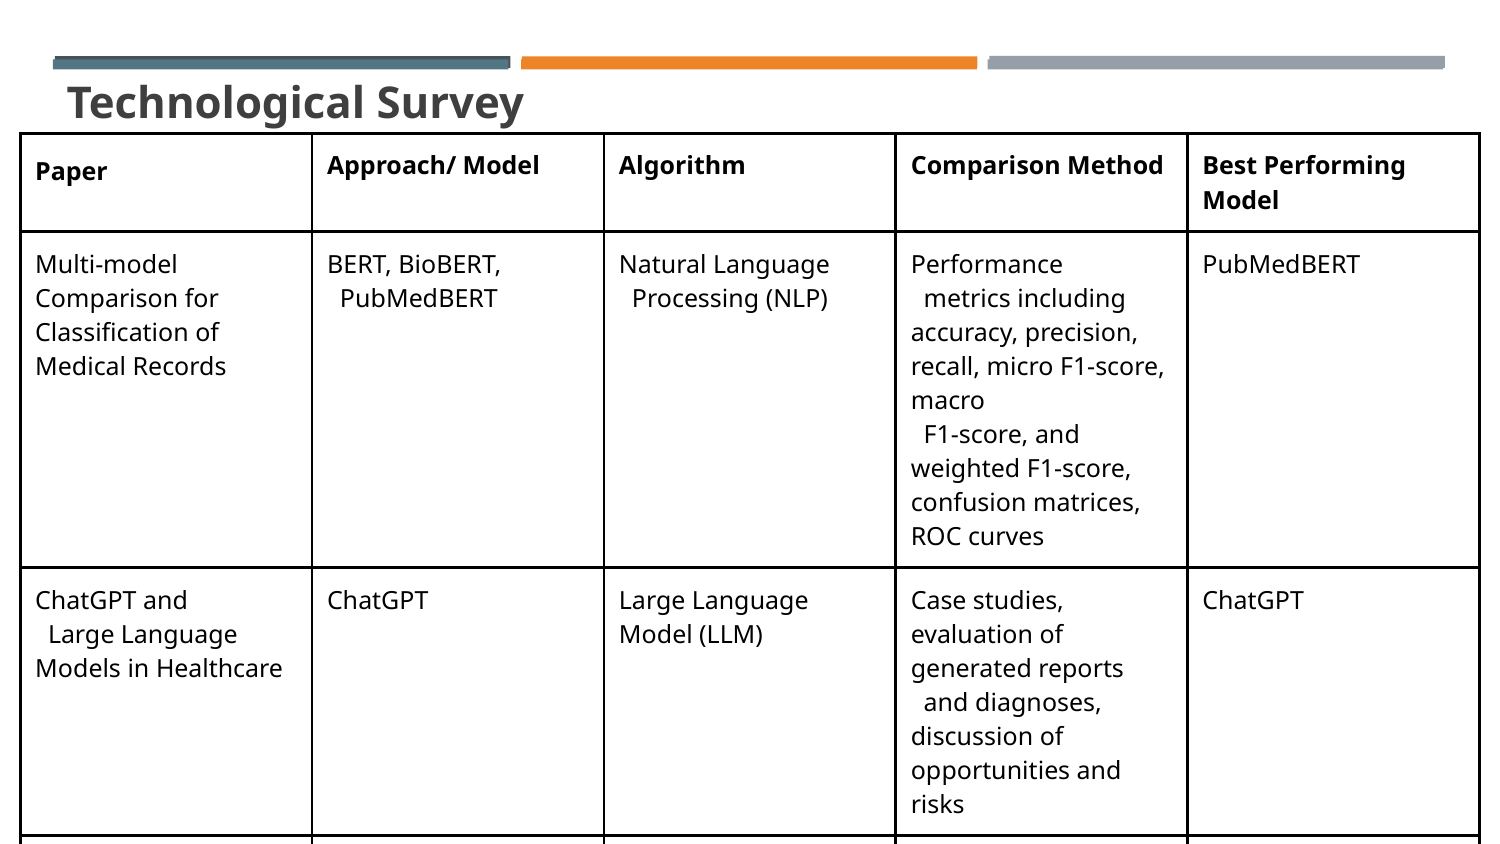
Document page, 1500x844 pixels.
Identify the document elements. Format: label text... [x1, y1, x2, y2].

table_cell ChatGPT [1189, 569, 1478, 834]
table_cell Multi-model Comparison for Classification of Medical Records [22, 233, 311, 566]
title Technological Survey [55, 56, 1413, 132]
table_cell Fine-Tuning LLaMA-3 for Physician Letter Generation [22, 837, 311, 844]
table_cell BERT, BioBERT, PubMedBERT [313, 233, 603, 566]
table_cell LLaMA-3 (8B) [313, 837, 603, 844]
table_header Approach/ Model [313, 135, 603, 230]
table_cell Fine-tuned for radiation oncology-specific tasks [897, 837, 1186, 844]
table_cell Case studies, evaluation of generated reports and diagnoses, discussion of opportunities and risks [897, 569, 1186, 834]
table_cell Natural Language Processing (NLP) [605, 233, 894, 566]
table_cell ChatGPT and Large Language Models in Healthcare [22, 569, 311, 834]
table_header Algorithm [605, 135, 894, 230]
table_cell ChatGPT [313, 569, 603, 834]
table_cell QLoRA [605, 837, 894, 844]
table_cell PubMedBERT [1189, 233, 1478, 566]
table_cell Fine-tuned LLaMA-3 with QLoRA [1189, 837, 1478, 844]
table_cell Performance metrics including accuracy, precision, recall, micro F1-score, macro F1-score, and weighted F1-score, confusion matrices, ROC curves [897, 233, 1186, 566]
table_cell Large Language Model (LLM) [605, 569, 894, 834]
table_header Best Performing Model [1189, 135, 1478, 230]
table_header Paper [22, 135, 311, 230]
table_header Comparison Method [897, 135, 1186, 230]
